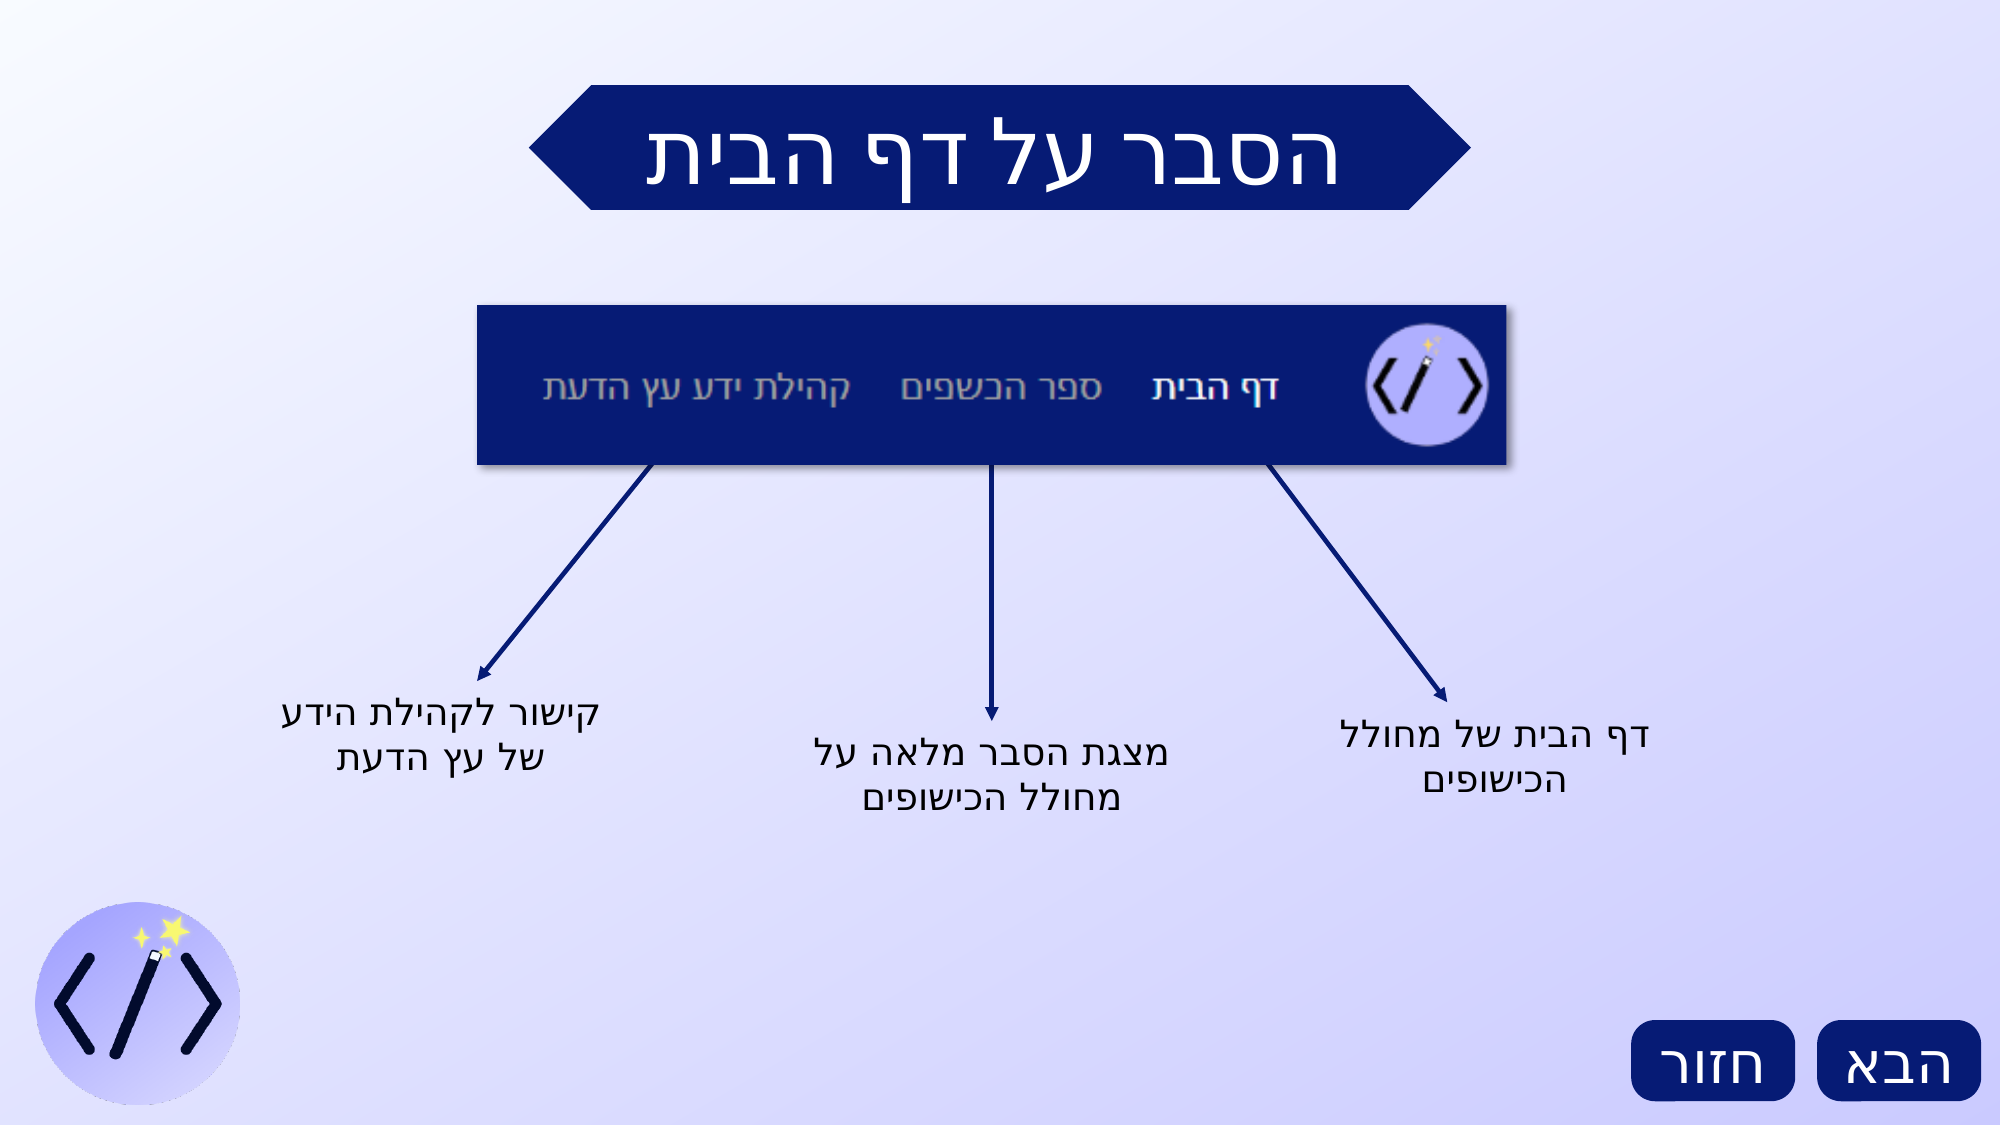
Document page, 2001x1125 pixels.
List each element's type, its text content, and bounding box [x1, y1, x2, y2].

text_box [528, 85, 1471, 212]
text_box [247, 305, 1689, 827]
picture [35, 902, 240, 1105]
text_box חזור [1630, 1019, 1797, 1103]
text_box הבא [1816, 1019, 1983, 1103]
